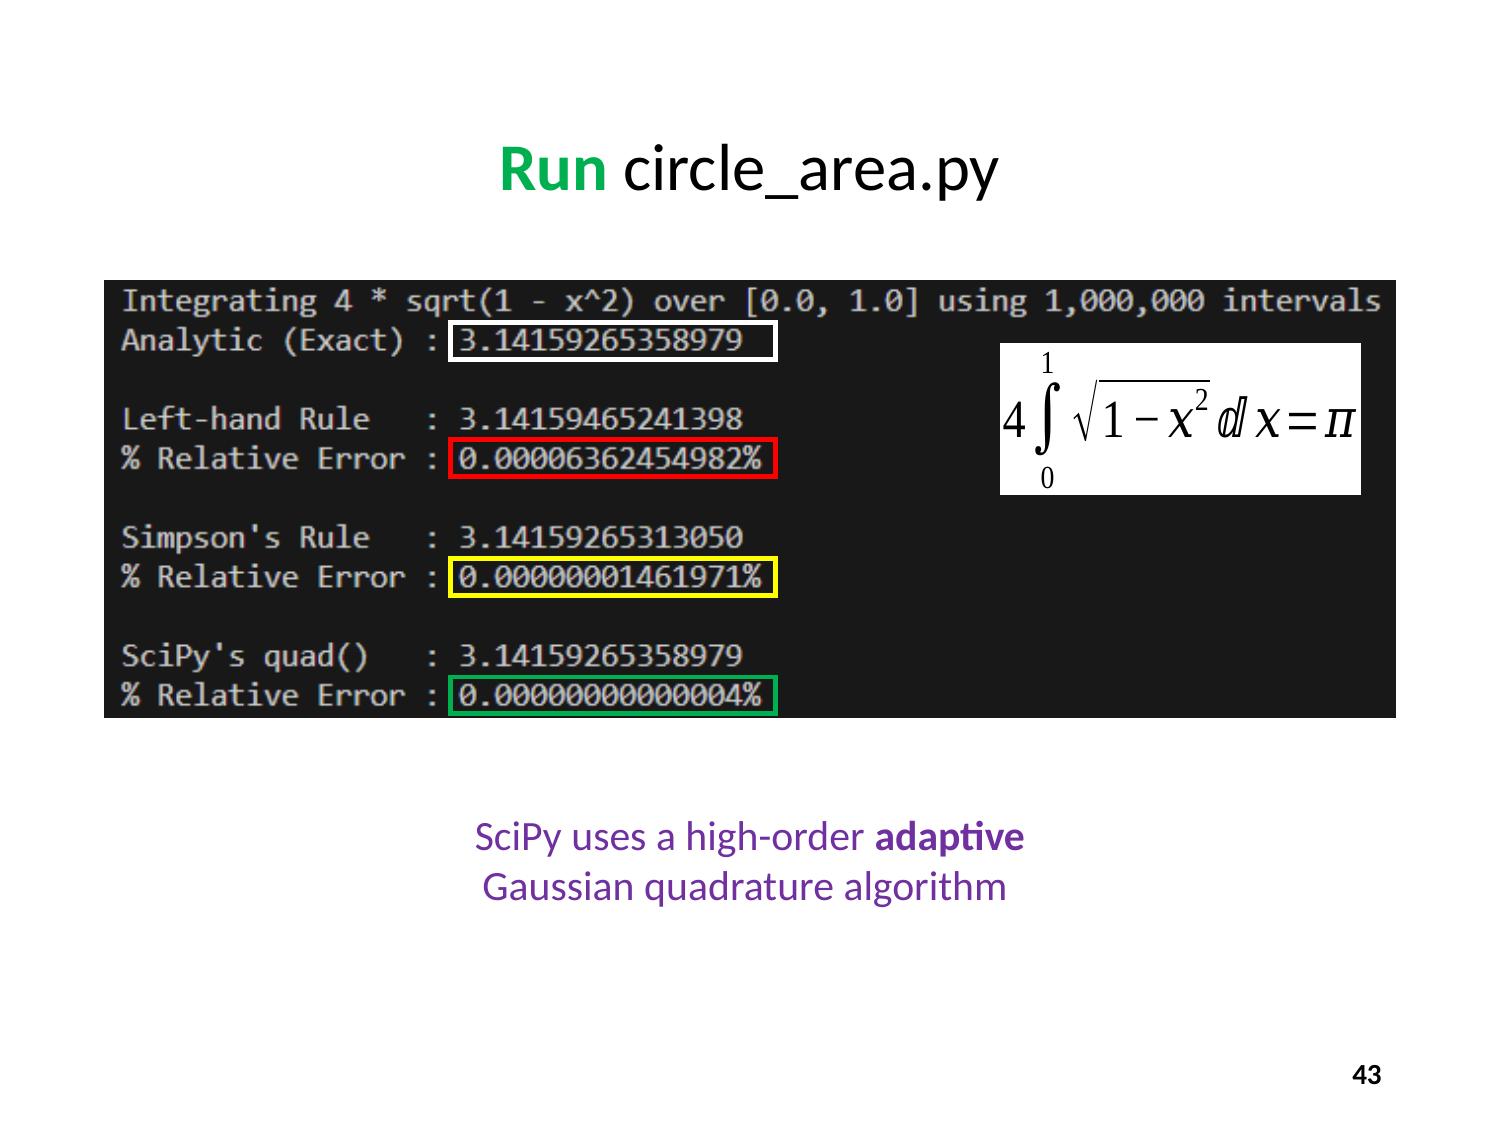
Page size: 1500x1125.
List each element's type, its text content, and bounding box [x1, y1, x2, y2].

slide_number 43 [1059, 1042, 1397, 1103]
picture [104, 280, 1396, 718]
text_box SciPy uses a high-order adaptive Gaussian quadrature algorithm [442, 801, 1058, 917]
title Run circle_area.py [103, 59, 1397, 278]
